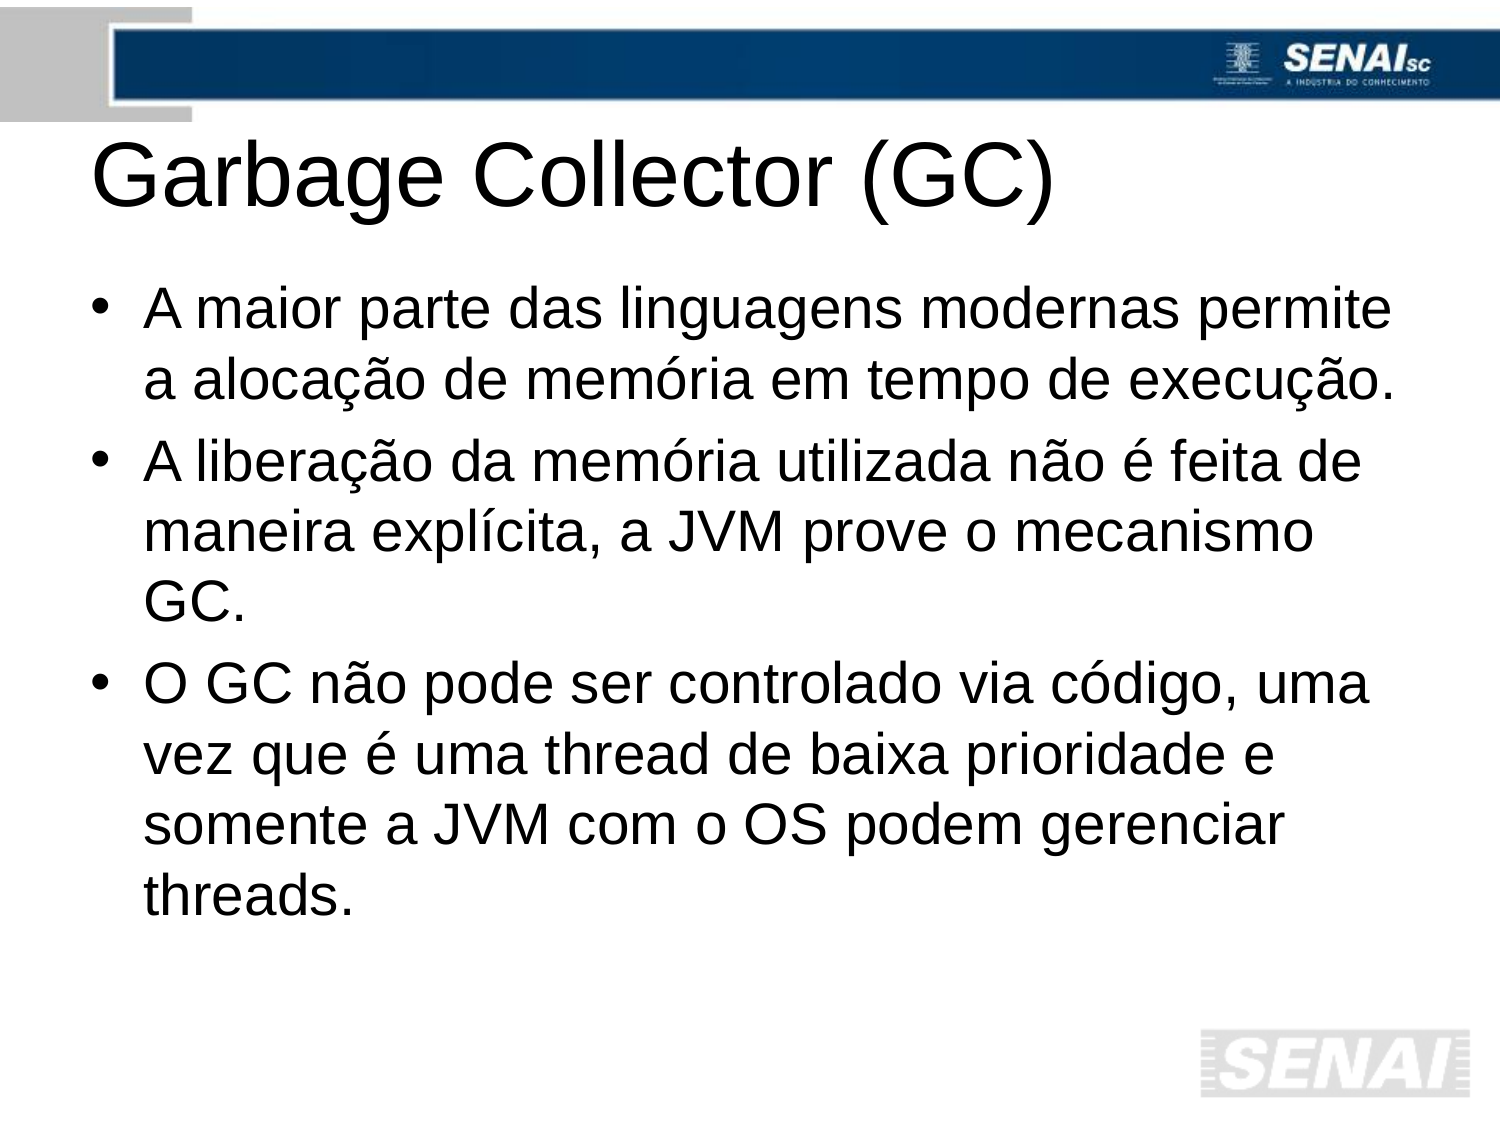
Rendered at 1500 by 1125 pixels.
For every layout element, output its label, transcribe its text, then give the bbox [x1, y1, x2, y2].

list A maior parte das linguagens modernas permite a alocação de memória em tempo de execução. A liberação da memória utilizada não é feita de maneira explícita, a JVM prove o mecanismo GC. O GC não pode ser controlado via código, uma vez que é uma thread de baixa prioridade e somente a JVM com o OS podem gerenciar threads. [75, 262, 1425, 1005]
picture [0, 7, 1500, 122]
title Garbage Collector (GC) [75, 45, 1425, 233]
